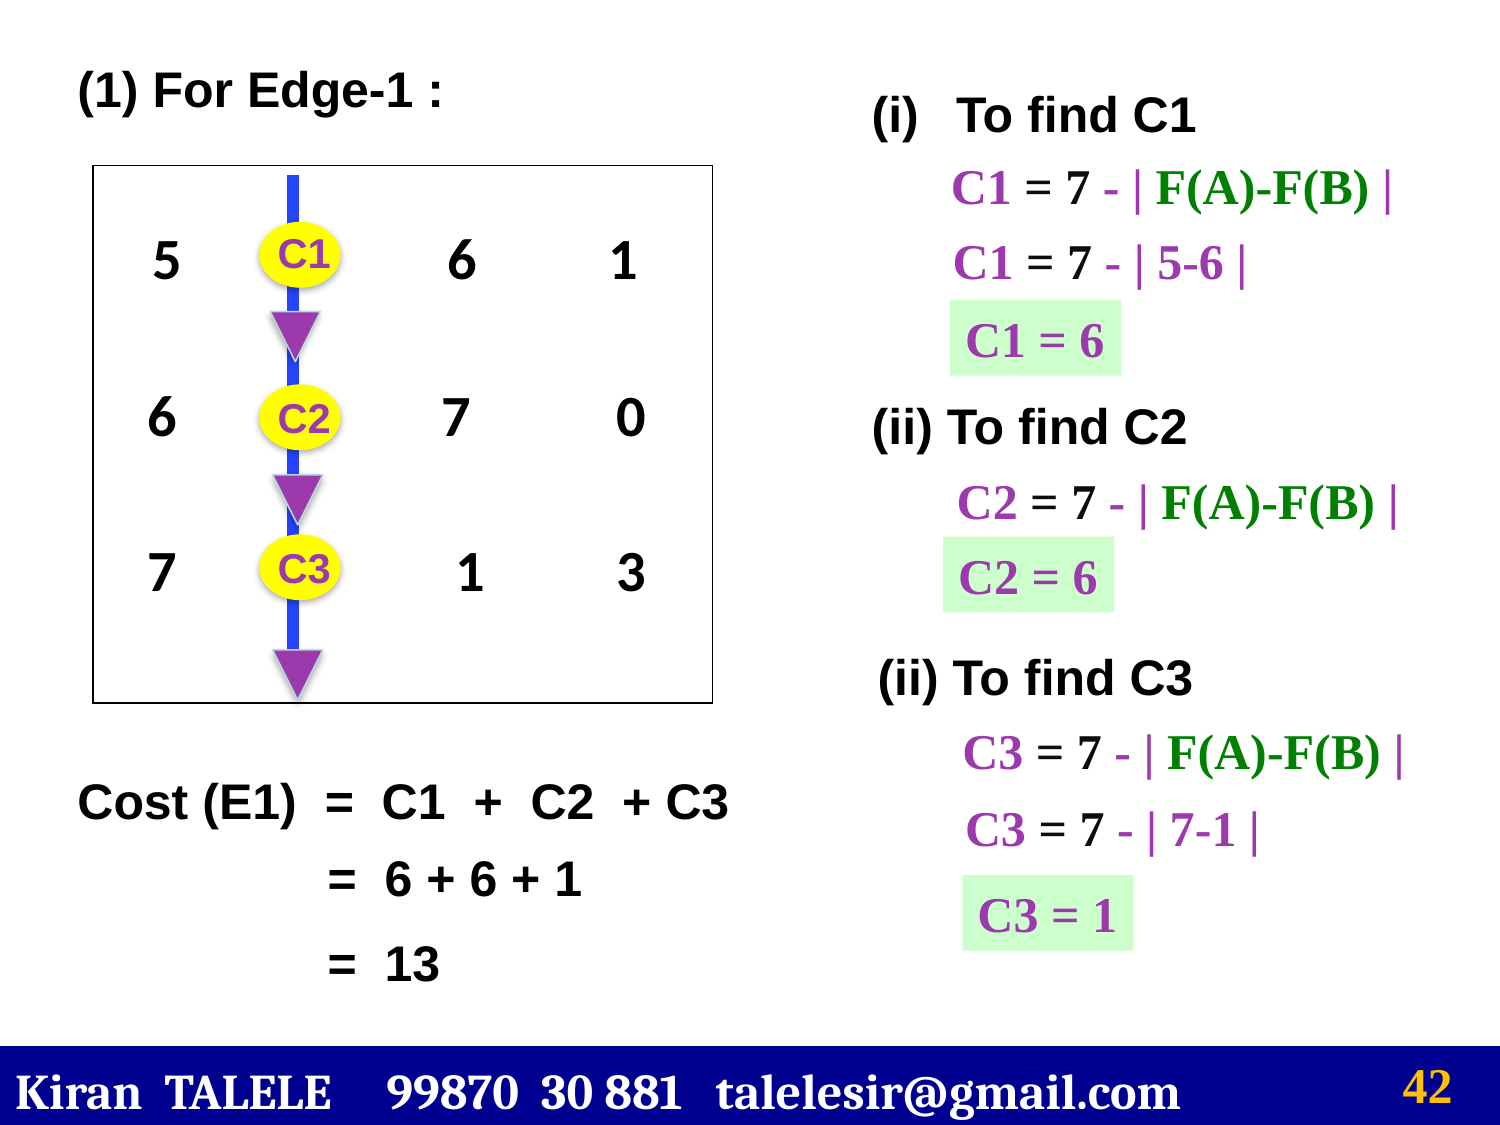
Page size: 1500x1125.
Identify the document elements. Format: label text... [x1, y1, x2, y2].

text_box To find C1 [856, 75, 1500, 151]
text_box (ii) To find C2 [856, 387, 1500, 464]
text_box C1 = 6 [949, 299, 1122, 376]
text_box C2 = 7 - | F(A)-F(B) | [941, 464, 1419, 538]
text_box = 6 + 6 + 1 [312, 838, 663, 915]
text_box (ii) To find C3 [862, 637, 1500, 714]
text_box C3 = 1 [962, 875, 1134, 951]
text_box C1 = 7 - | F(A)-F(B) | [935, 151, 1413, 224]
text_box C3 = 7 - | 7-1 | [949, 788, 1279, 865]
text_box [0, 1045, 1500, 1125]
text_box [0, 165, 713, 704]
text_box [262, 384, 363, 451]
text_box (1) For Edge-1 : [62, 49, 500, 125]
text_box C3 = 7 - | F(A)-F(B) | [947, 714, 1425, 788]
text_box C1 = 7 - | 5-6 | [937, 222, 1266, 299]
text_box Cost (E1) = C1 + C2 + C3 [62, 761, 788, 838]
text_box = 13 [312, 924, 663, 1000]
text_box C2 = 6 [943, 536, 1115, 613]
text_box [262, 534, 363, 601]
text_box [262, 219, 363, 286]
